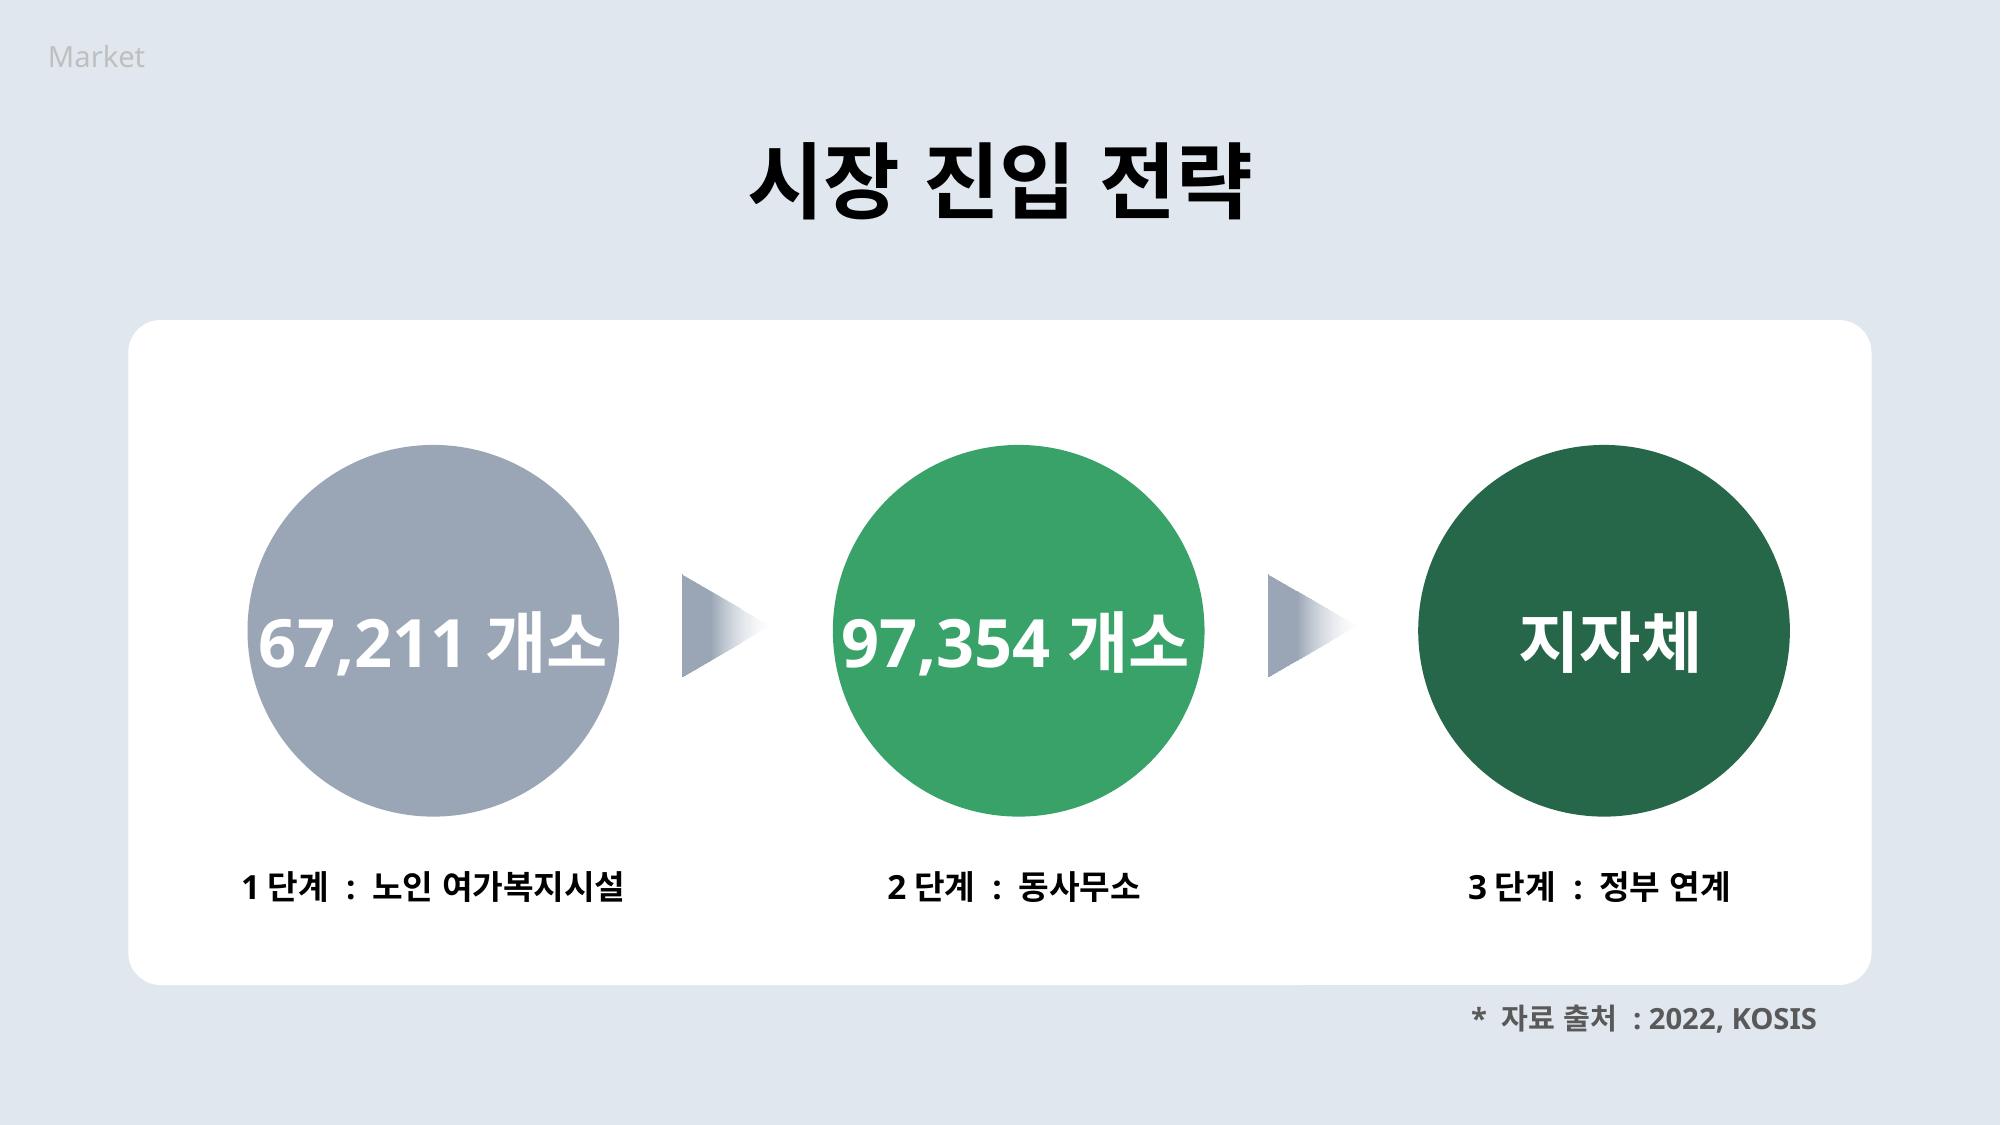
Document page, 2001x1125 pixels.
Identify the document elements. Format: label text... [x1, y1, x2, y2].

text_box [680, 572, 772, 679]
text_box 시장 진입 전략 [117, 121, 1883, 237]
text_box [840, 688, 1197, 818]
text_box * 자료 출처 : 2022, KOSIS [777, 993, 1832, 1043]
text_box [1421, 443, 1788, 593]
text_box Market [33, 30, 1034, 81]
text_box [835, 443, 1202, 593]
text_box 1단계 : 노인 여가복지시설 [212, 858, 655, 914]
text_box [1267, 572, 1359, 679]
text_box 지자체 [1389, 593, 1832, 688]
text_box 2단계 : 동사무소 [797, 858, 1240, 914]
text_box [0, 0, 2000, 1125]
text_box 67,211개소 [212, 593, 655, 688]
text_box 3단계 : 정부 연계 [1382, 858, 1826, 914]
text_box [1426, 688, 1782, 818]
text_box [250, 443, 617, 593]
text_box [127, 318, 1873, 987]
text_box 97,354개소 [794, 593, 1237, 688]
text_box [255, 688, 612, 818]
